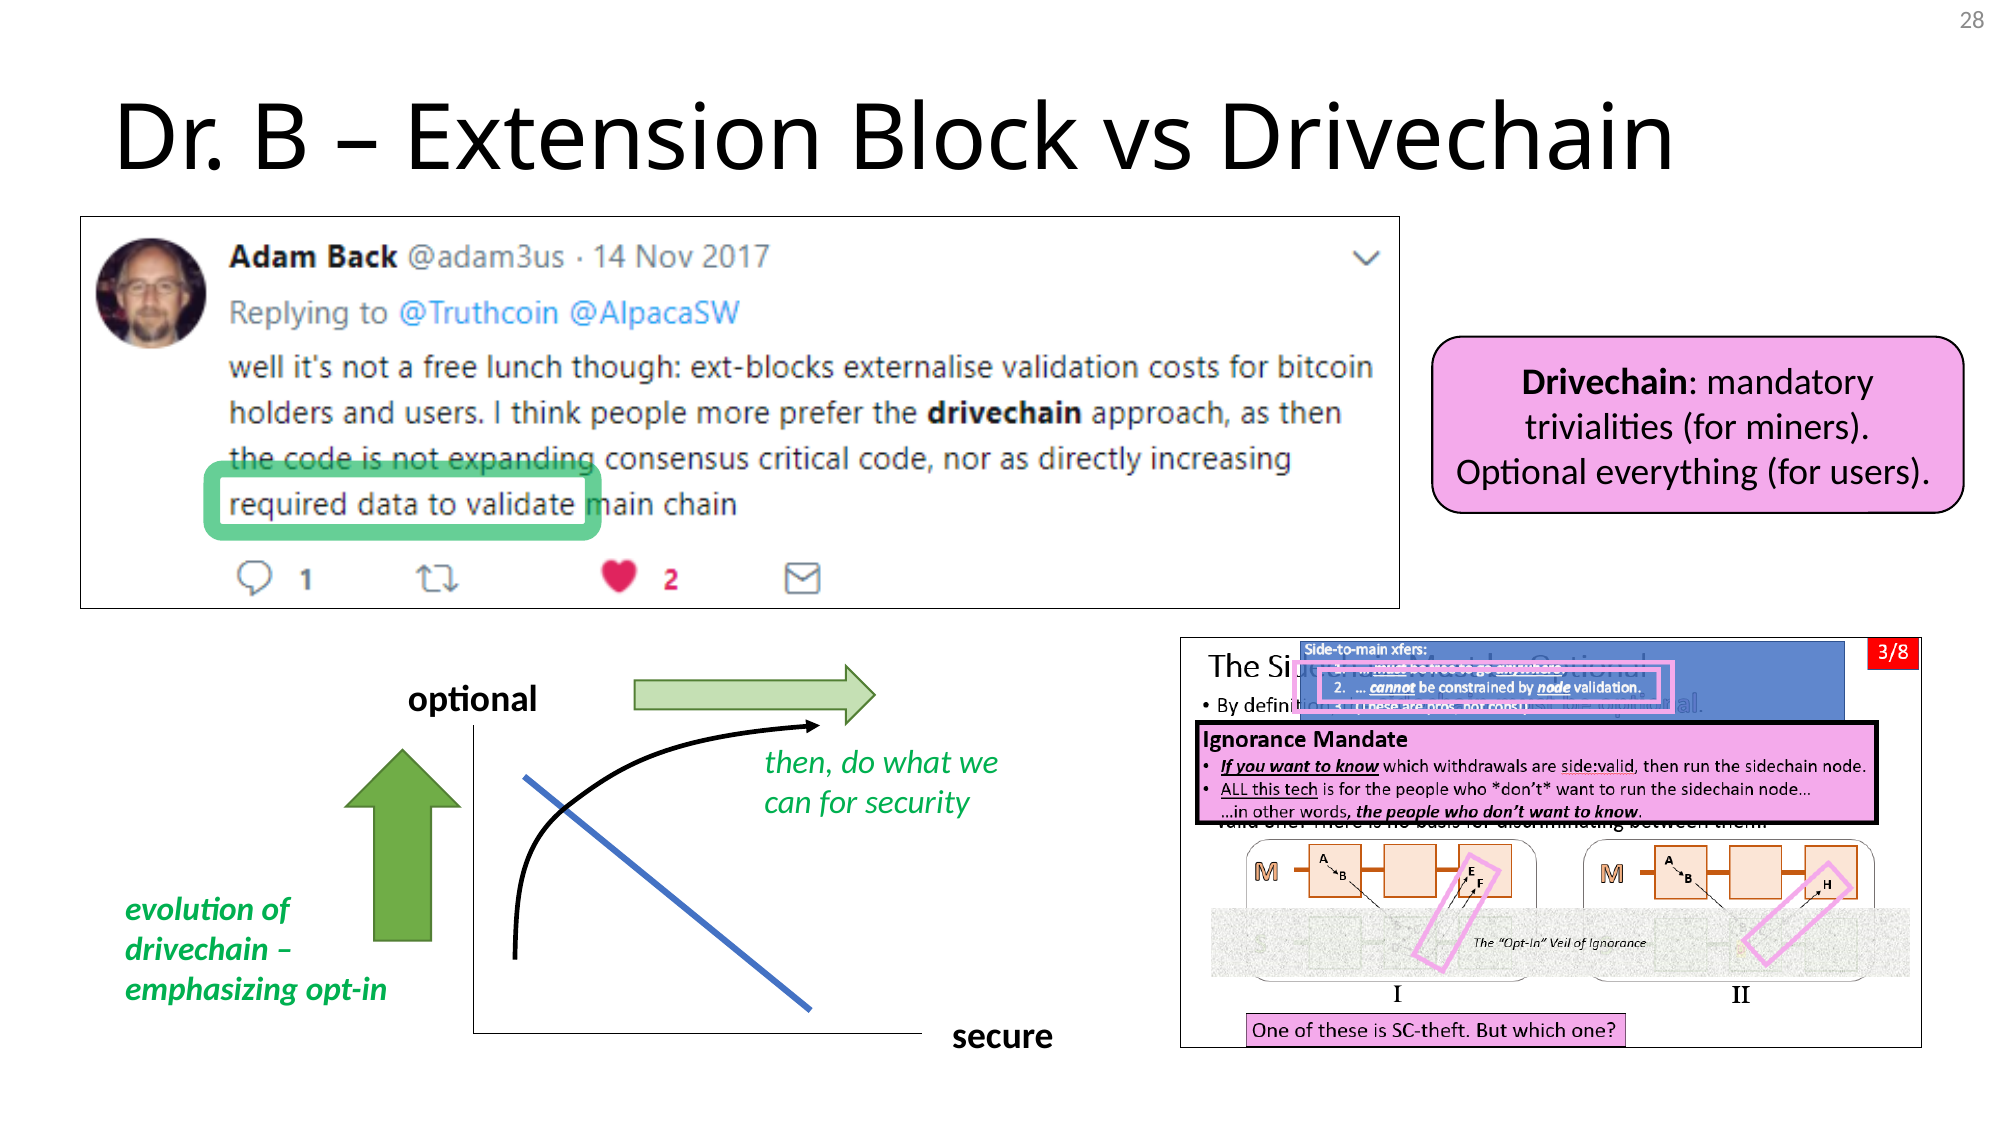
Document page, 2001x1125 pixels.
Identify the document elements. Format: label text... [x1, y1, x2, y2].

text_box Drivechain: mandatory trivialities (for miners). Optional everything (for users). [1431, 335, 1965, 514]
slide_number 28 [1550, 0, 2000, 49]
text_box optional [393, 666, 554, 727]
text_box secure [937, 1003, 1069, 1064]
picture [1180, 637, 1922, 1048]
text_box [608, 720, 821, 776]
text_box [524, 776, 811, 1011]
title Dr. B – Extension Block vs Drivechain [97, 30, 1823, 249]
text_box then, do what we can for security [749, 732, 1040, 828]
picture [80, 216, 1400, 610]
text_box [343, 748, 462, 942]
text_box [513, 866, 524, 960]
text_box evolution of drivechain – emphasizing opt-in [110, 879, 448, 1015]
text_box [633, 663, 877, 727]
